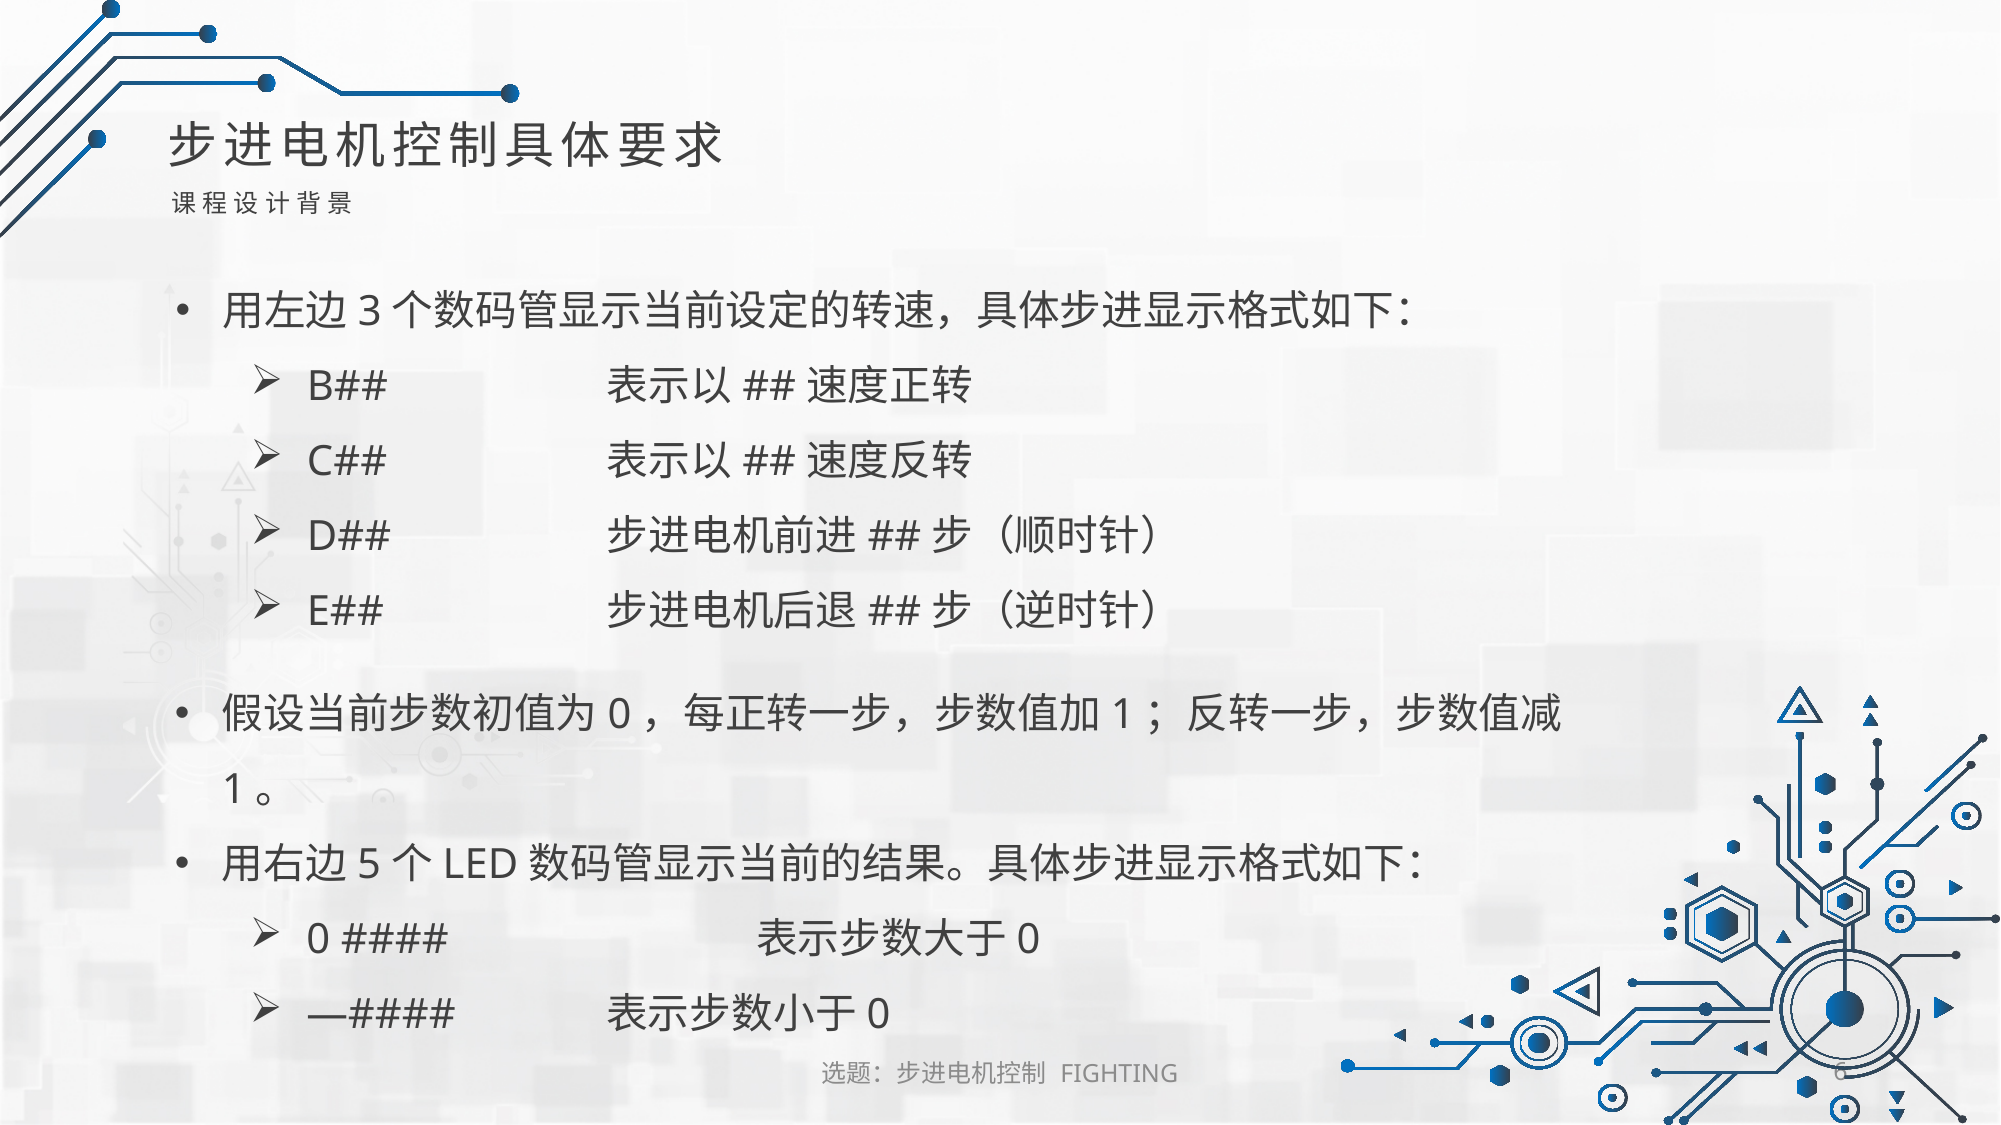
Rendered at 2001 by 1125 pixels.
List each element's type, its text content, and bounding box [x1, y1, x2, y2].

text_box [0, 0, 520, 239]
text_box 步进电机控制具体要求 [520, 106, 772, 181]
text_box 用左边3个数码管显示当前设定的转速，具体步进显示格式如下： B## 表示以##速度正转 C## 表示以##速度反转 D## 步进电机前进##步（顺时针） E## 步进电机后退##步（逆时针） [160, 251, 1829, 642]
picture [0, 0, 2001, 1125]
footer 选题：步进电机控制 FIGHTING [662, 1045, 1338, 1103]
text_box 假设当前步数初值为0，每正转一步，步数值加1；反转一步，步数值减1。 用右边5个LED数码管显示当前的结果。具体步进显示格式如下： 0 #### 表示步数大于0 —#### 表示步数小于0 [160, 654, 1590, 1045]
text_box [1340, 685, 2000, 1125]
